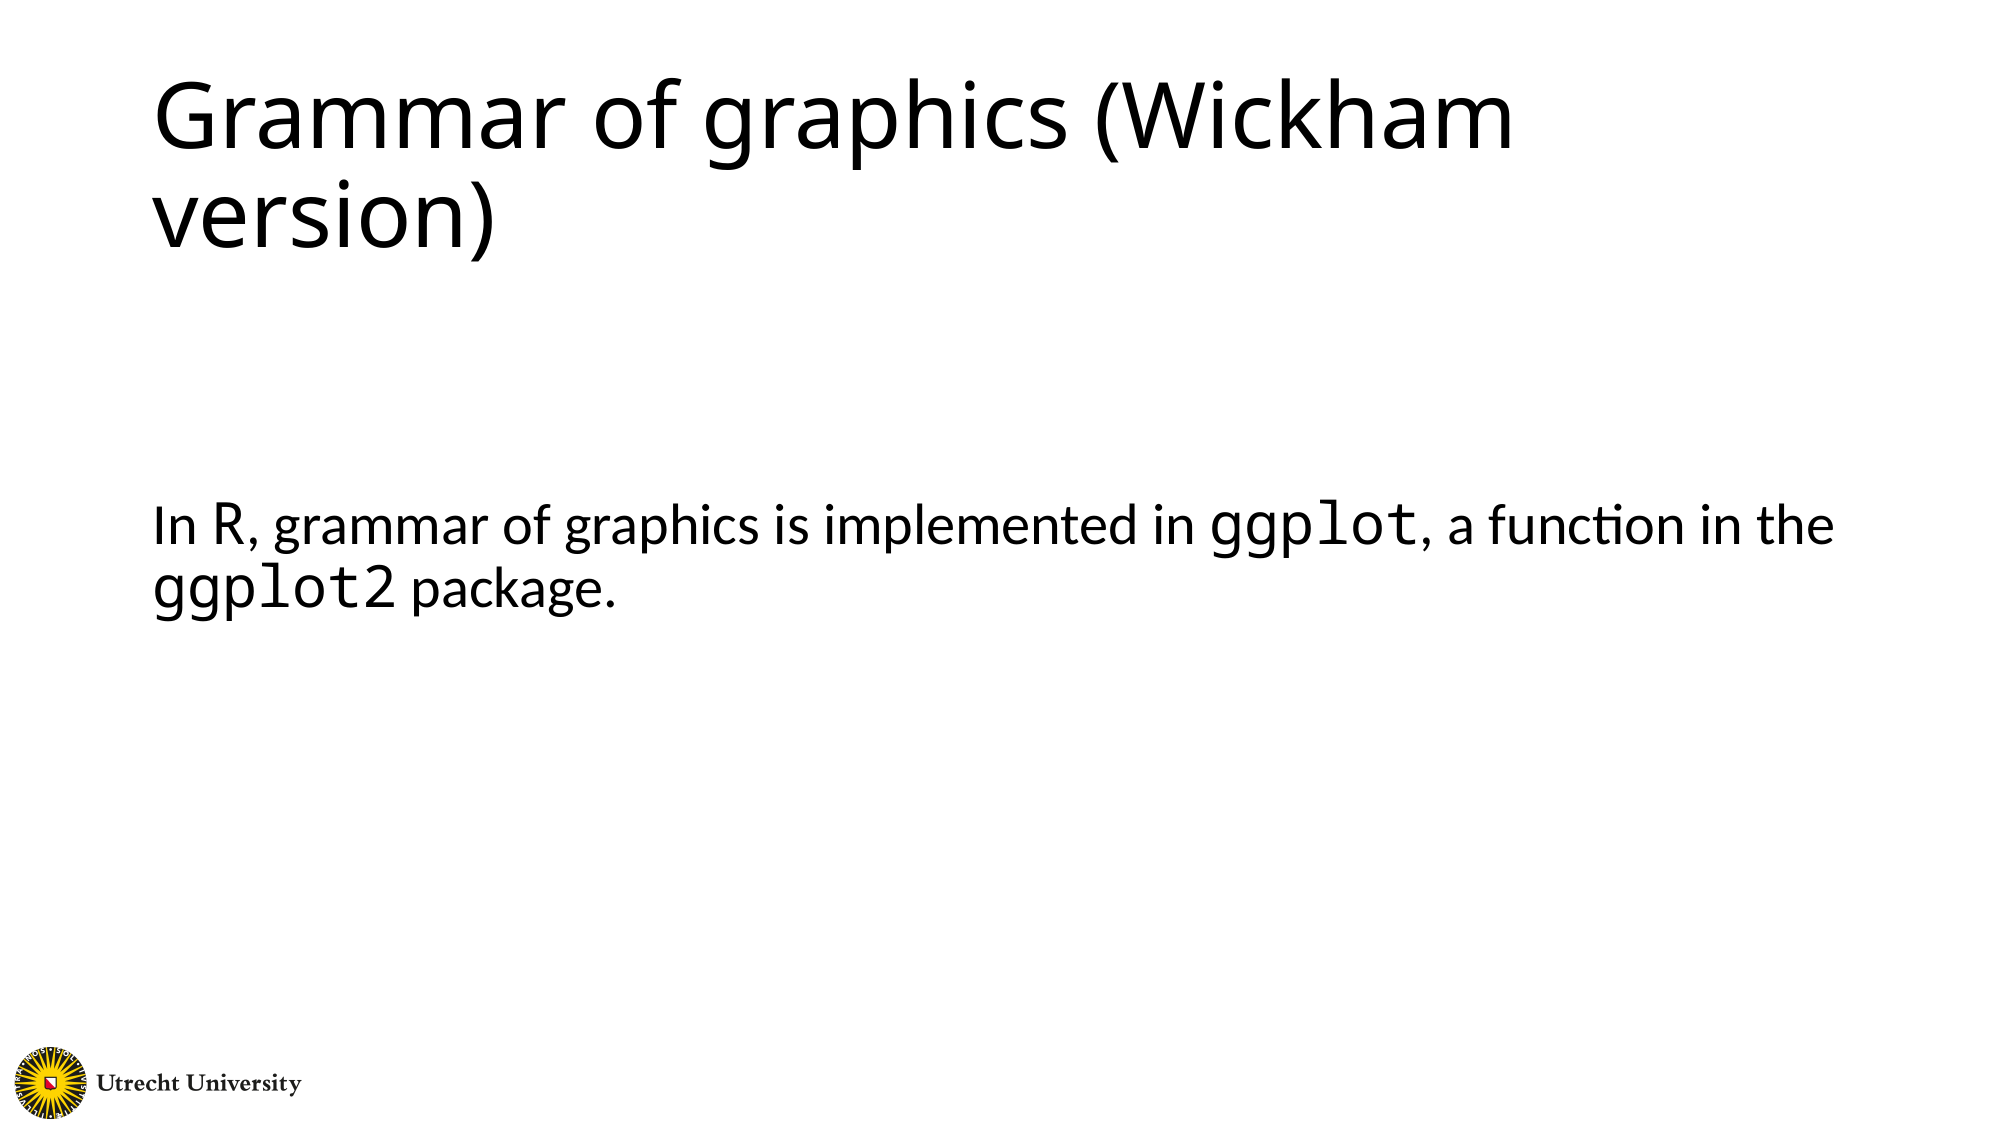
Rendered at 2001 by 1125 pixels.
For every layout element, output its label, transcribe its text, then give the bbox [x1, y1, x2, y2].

picture [0, 995, 386, 1125]
list In R, grammar of graphics is implemented in ggplot, a function in the ggplot2 package. [137, 486, 1863, 639]
title Grammar of graphics (Wickham version) [137, 59, 1863, 278]
